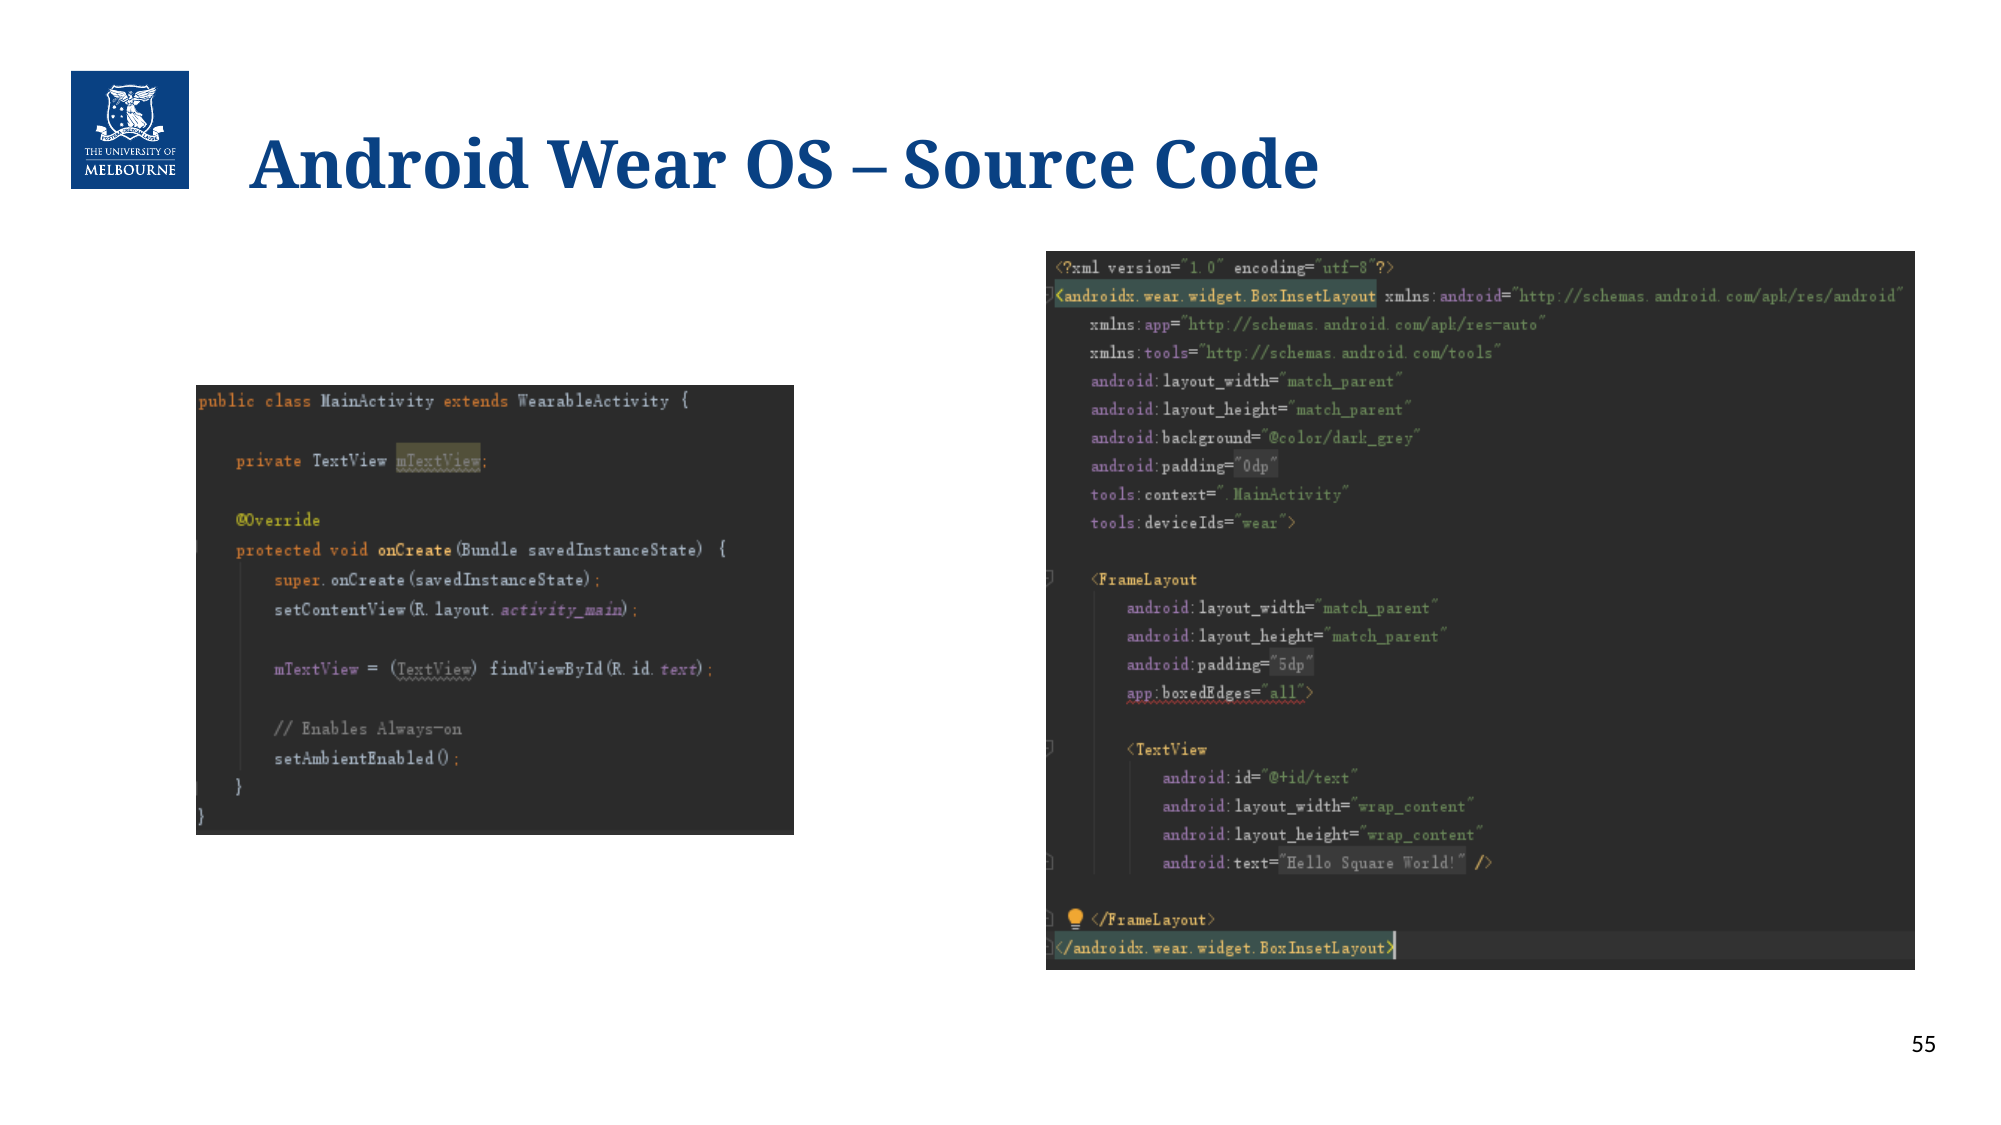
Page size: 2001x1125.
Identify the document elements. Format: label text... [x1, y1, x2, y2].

slide_number 55 [1797, 1012, 1937, 1073]
title Android Wear OS – Source Code [234, 64, 1924, 211]
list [1046, 251, 1915, 970]
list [196, 385, 794, 835]
